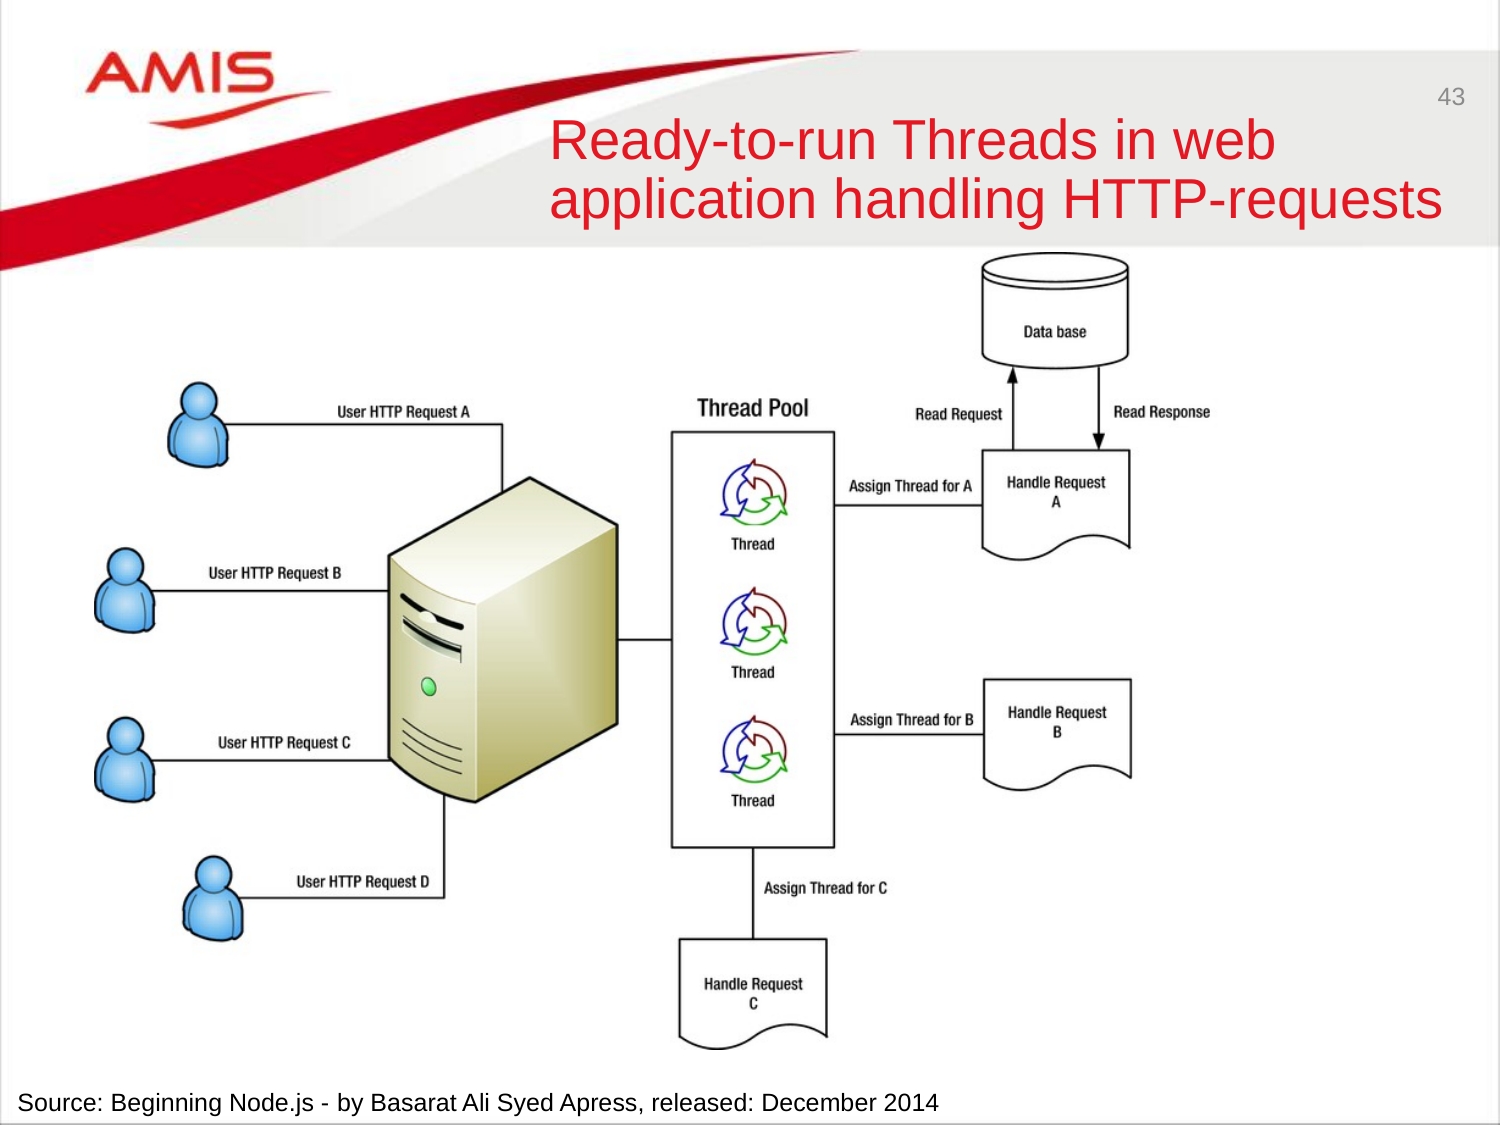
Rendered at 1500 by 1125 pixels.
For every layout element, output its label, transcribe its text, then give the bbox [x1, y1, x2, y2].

title Ready-to-run Threads in web application handling HTTP-requests [549, 90, 1447, 253]
picture [0, 0, 1500, 1125]
text_box Source: Beginning Node.js - by Basarat Ali Syed Apress, released: December 2014 [17, 1070, 1365, 1125]
slide_number 43 [1328, 54, 1481, 138]
